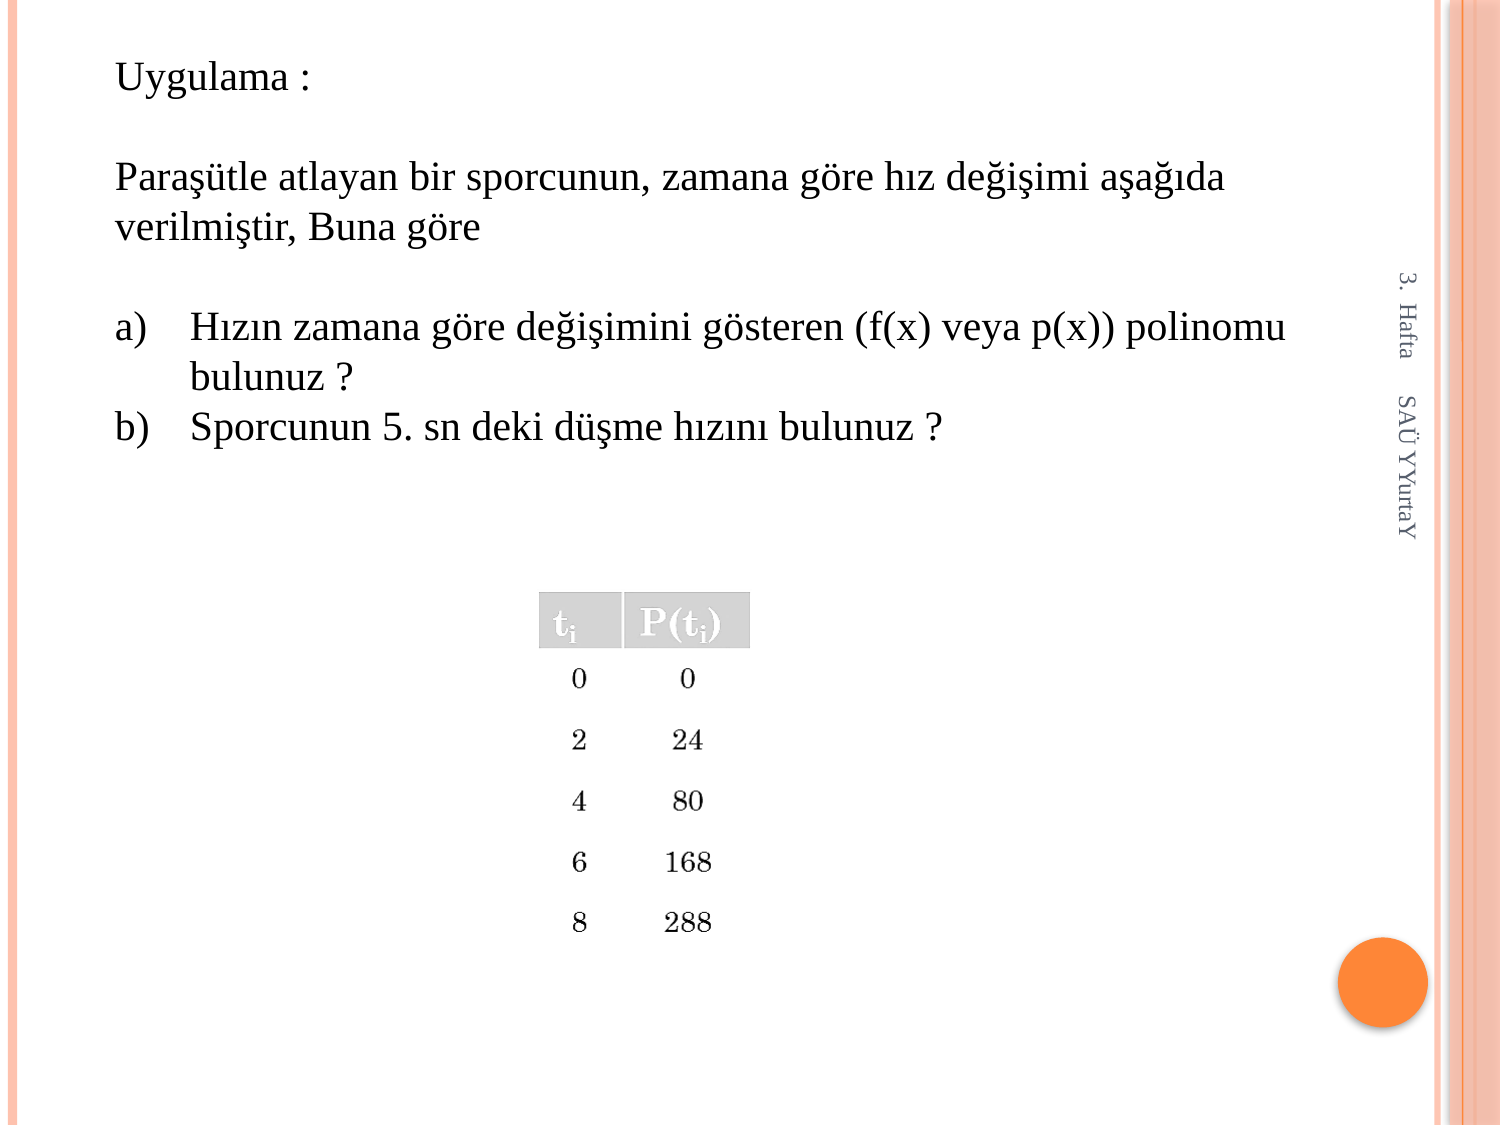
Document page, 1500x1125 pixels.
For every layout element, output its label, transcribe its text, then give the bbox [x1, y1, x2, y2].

slide_number 3. Hafta [1378, 43, 1442, 374]
text_box Uygulama : Paraşütle atlayan bir sporcunun, zamana göre hız değişimi aşağıda verilmiştir, Buna göre Hızın zamana göre değişimini gösteren (f(x) veya p(x)) polinomu bulunuz ? Sporcunun 5. sn deki düşme hızını bulunuz ? [100, 41, 1365, 456]
picture [536, 585, 752, 957]
footer SAÜ YYurtaY [1379, 380, 1440, 906]
